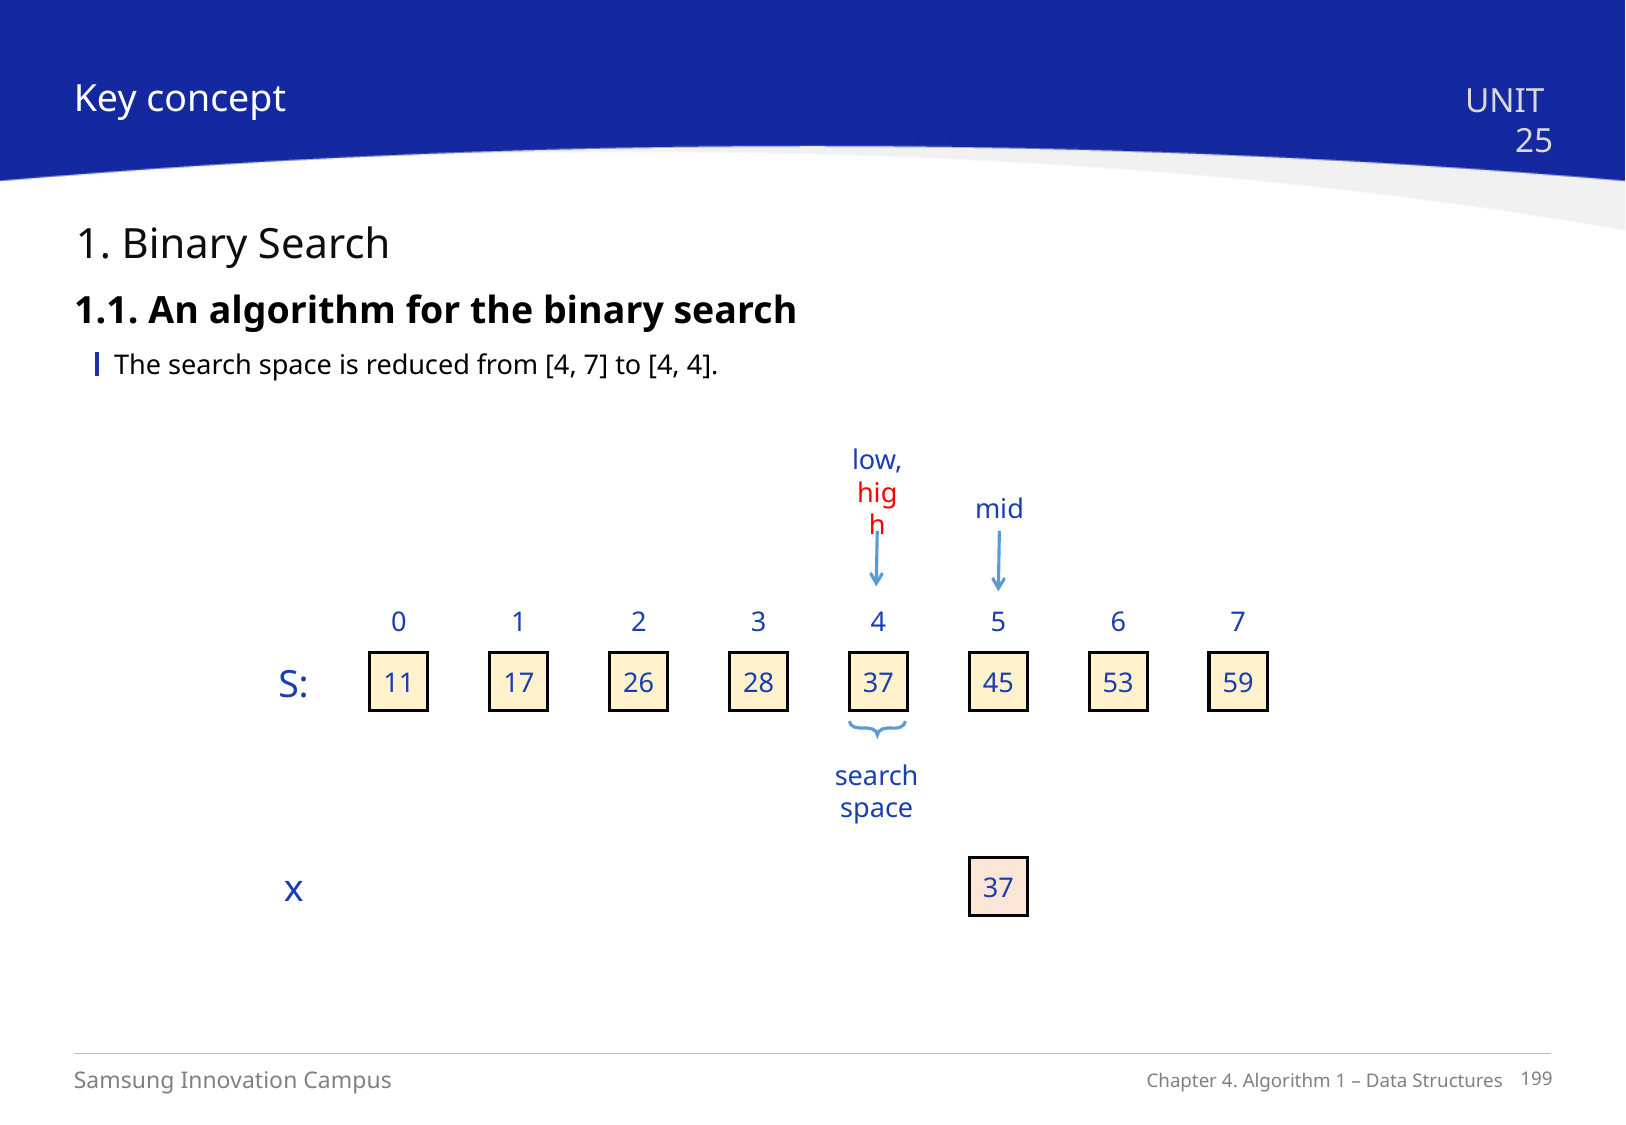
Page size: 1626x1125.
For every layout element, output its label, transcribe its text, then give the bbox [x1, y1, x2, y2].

picture [0, 0, 1625, 1125]
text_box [59, 216, 1554, 339]
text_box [262, 451, 1268, 918]
text_box The search space is reduced from [4, 7] to [4, 4]. [94, 346, 1554, 381]
text_box UNIT 25 [1422, 78, 1554, 159]
text_box Key concept [73, 73, 981, 120]
